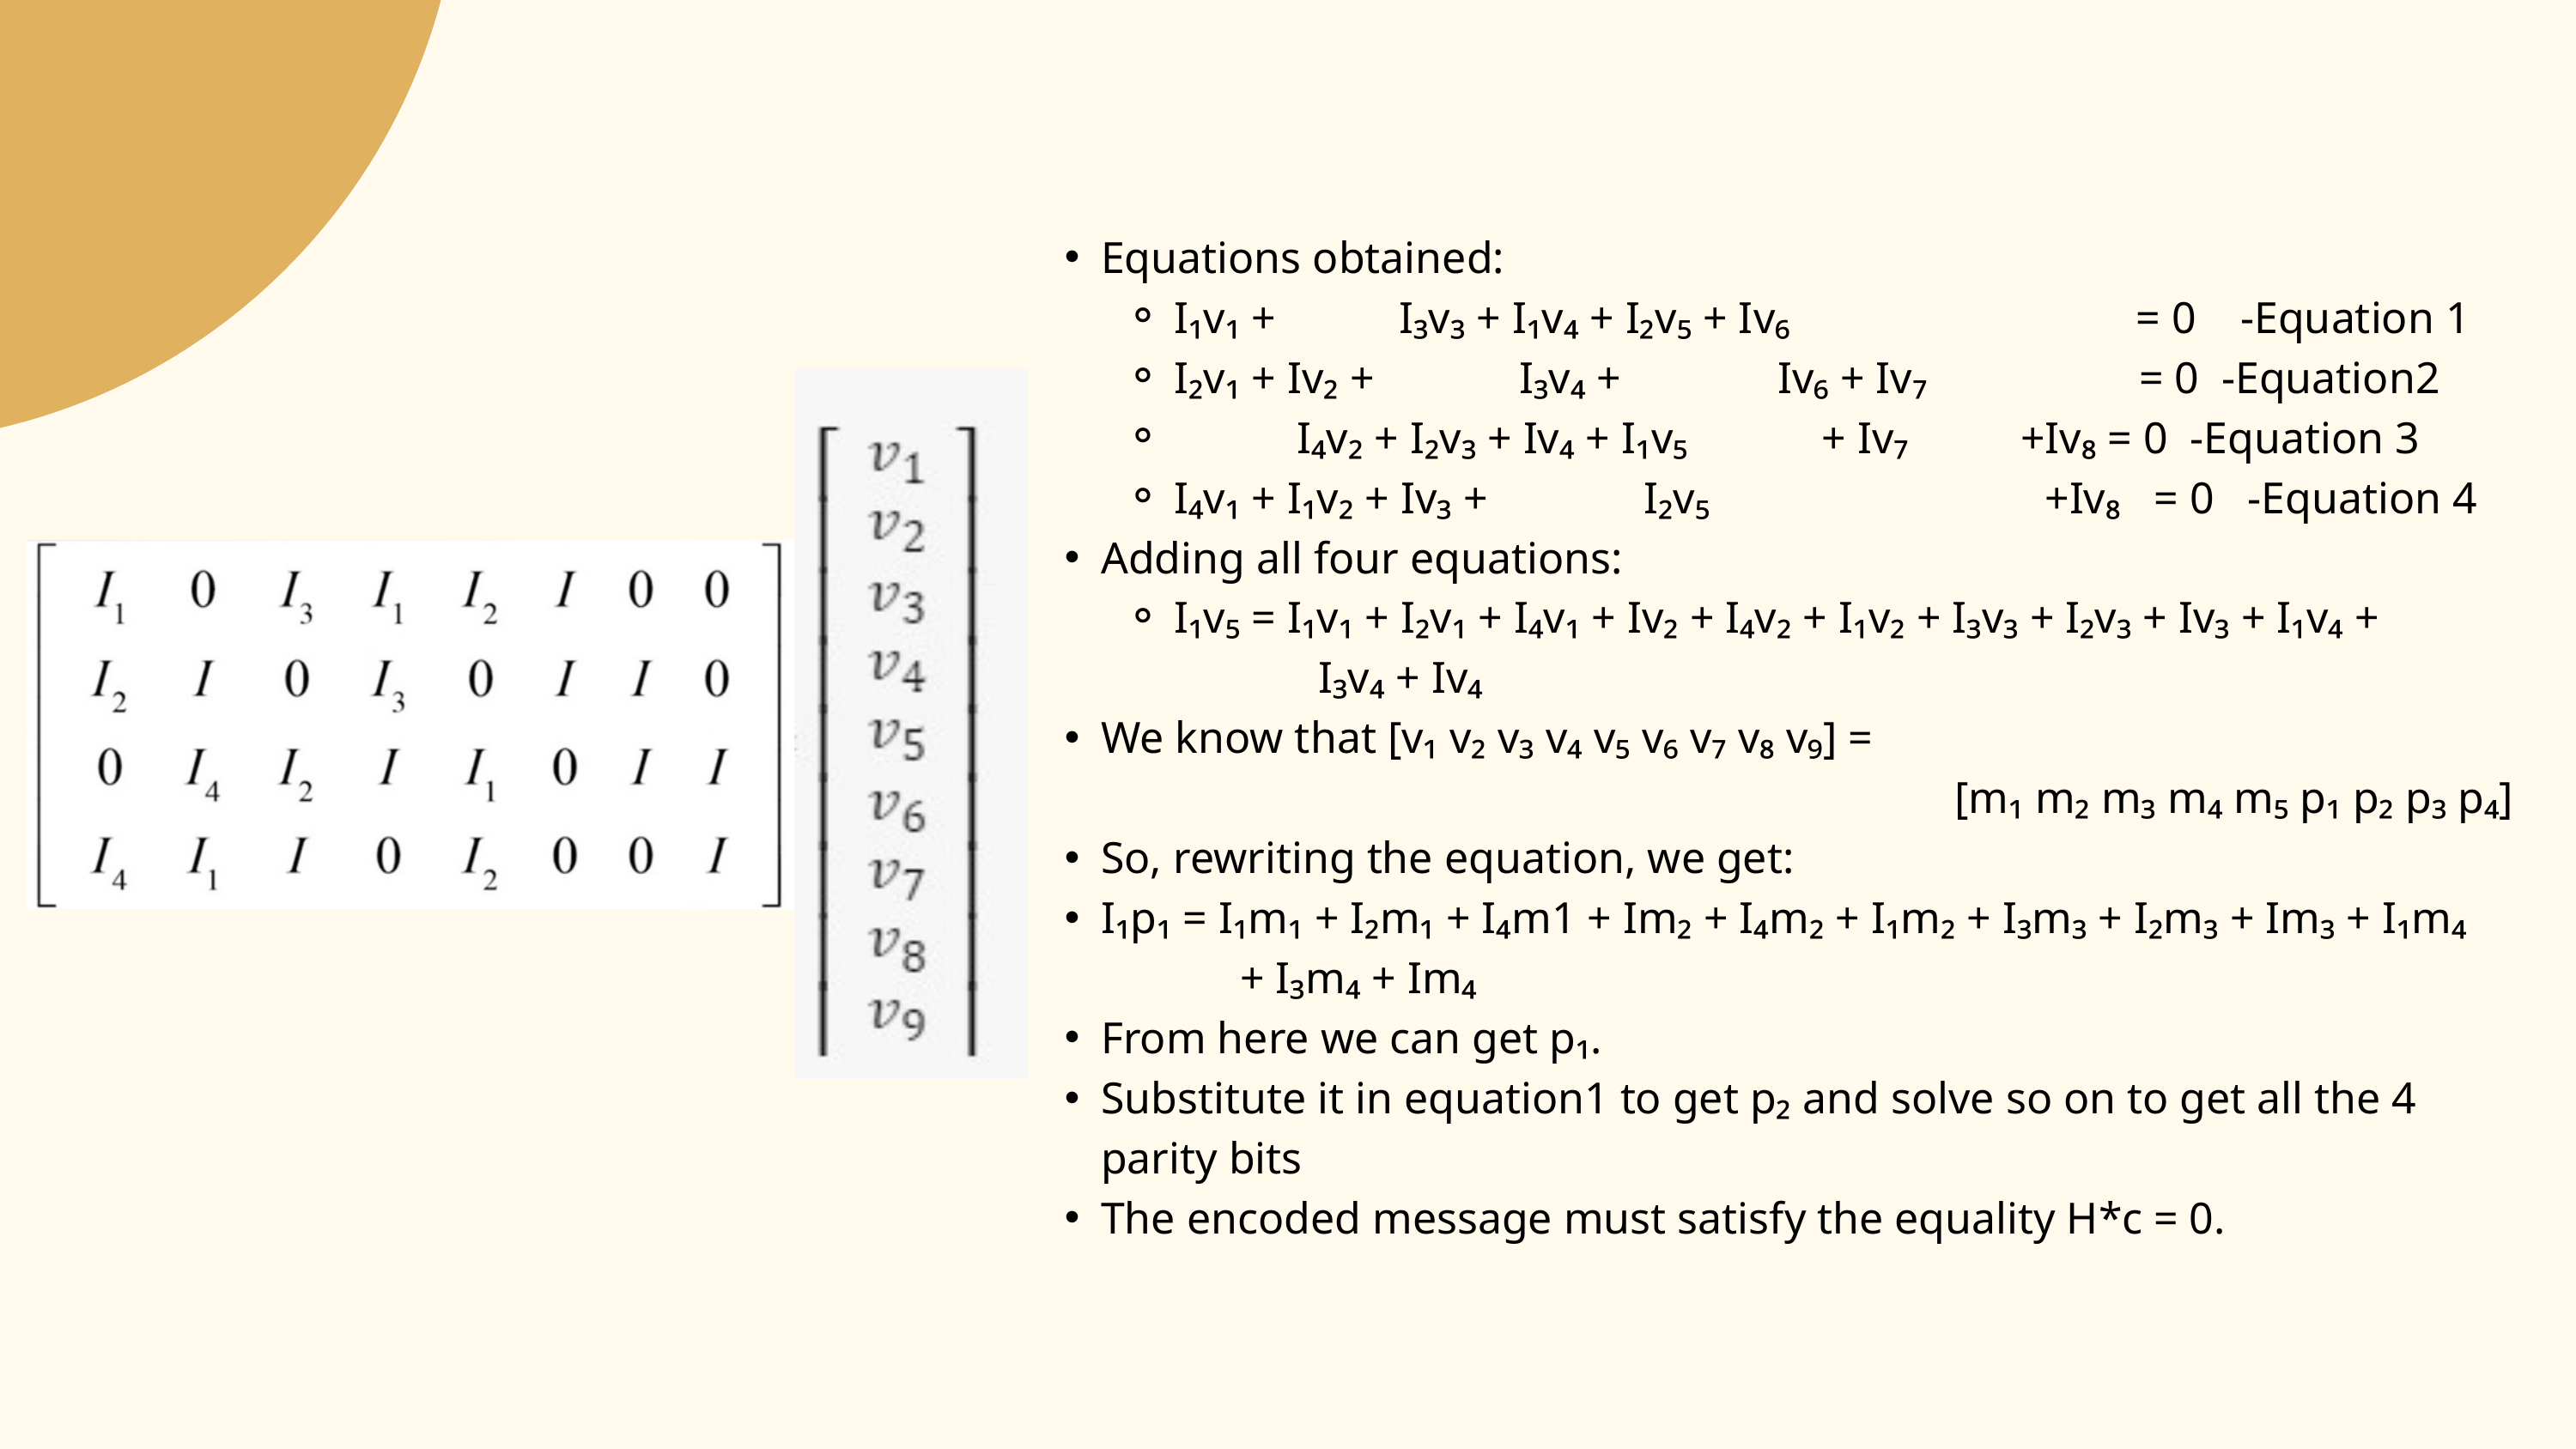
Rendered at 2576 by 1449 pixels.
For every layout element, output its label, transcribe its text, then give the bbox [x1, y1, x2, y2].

text_box Equations obtained: I₁v₁ + I₃v₃ + I₁v₄ + I₂v₅ + Iv₆ = 0 -Equation 1 I₂v₁ + Iv₂ + I₃v₄ + Iv₆ + Iv₇ = 0 -Equation2 I₄v₂ + I₂v₃ + Iv₄ + I₁v₅ + Iv₇ +Iv₈ = 0 -Equation 3 I₄v₁ + I₁v₂ + Iv₃ + I₂v₅ +Iv₈ = 0 -Equation 4 Adding all four equations: I₁v₅ = I₁v₁ + I₂v₁ + I₄v₁ + Iv₂ + I₄v₂ + I₁v₂ + I₃v₃ + I₂v₃ + Iv₃ + I₁v₄ + I₃v₄ + Iv₄ We know that [v₁ v₂ v₃ v₄ v₅ v₆ v₇ v₈ v₉] = [m₁ m₂ m₃ m₄ m₅ p₁ p₂ p₃ p₄] So, rewriting the equation, we get: I₁p₁ = I₁m₁ + I₂m₁ + I₄m1 + Im₂ + I₄m₂ + I₁m₂ + I₃m₃ + I₂m₃ + Im₃ + I₁m₄ + I₃m₄ + Im₄ From here we can get p₁. Substitute it in equation1 to get p₂ and solve so on to get all the 4 parity bits The encoded message must satisfy the equality H*c = 0. [1028, 221, 2537, 1243]
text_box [0, 0, 461, 444]
text_box [26, 540, 794, 909]
text_box [794, 369, 1028, 1079]
